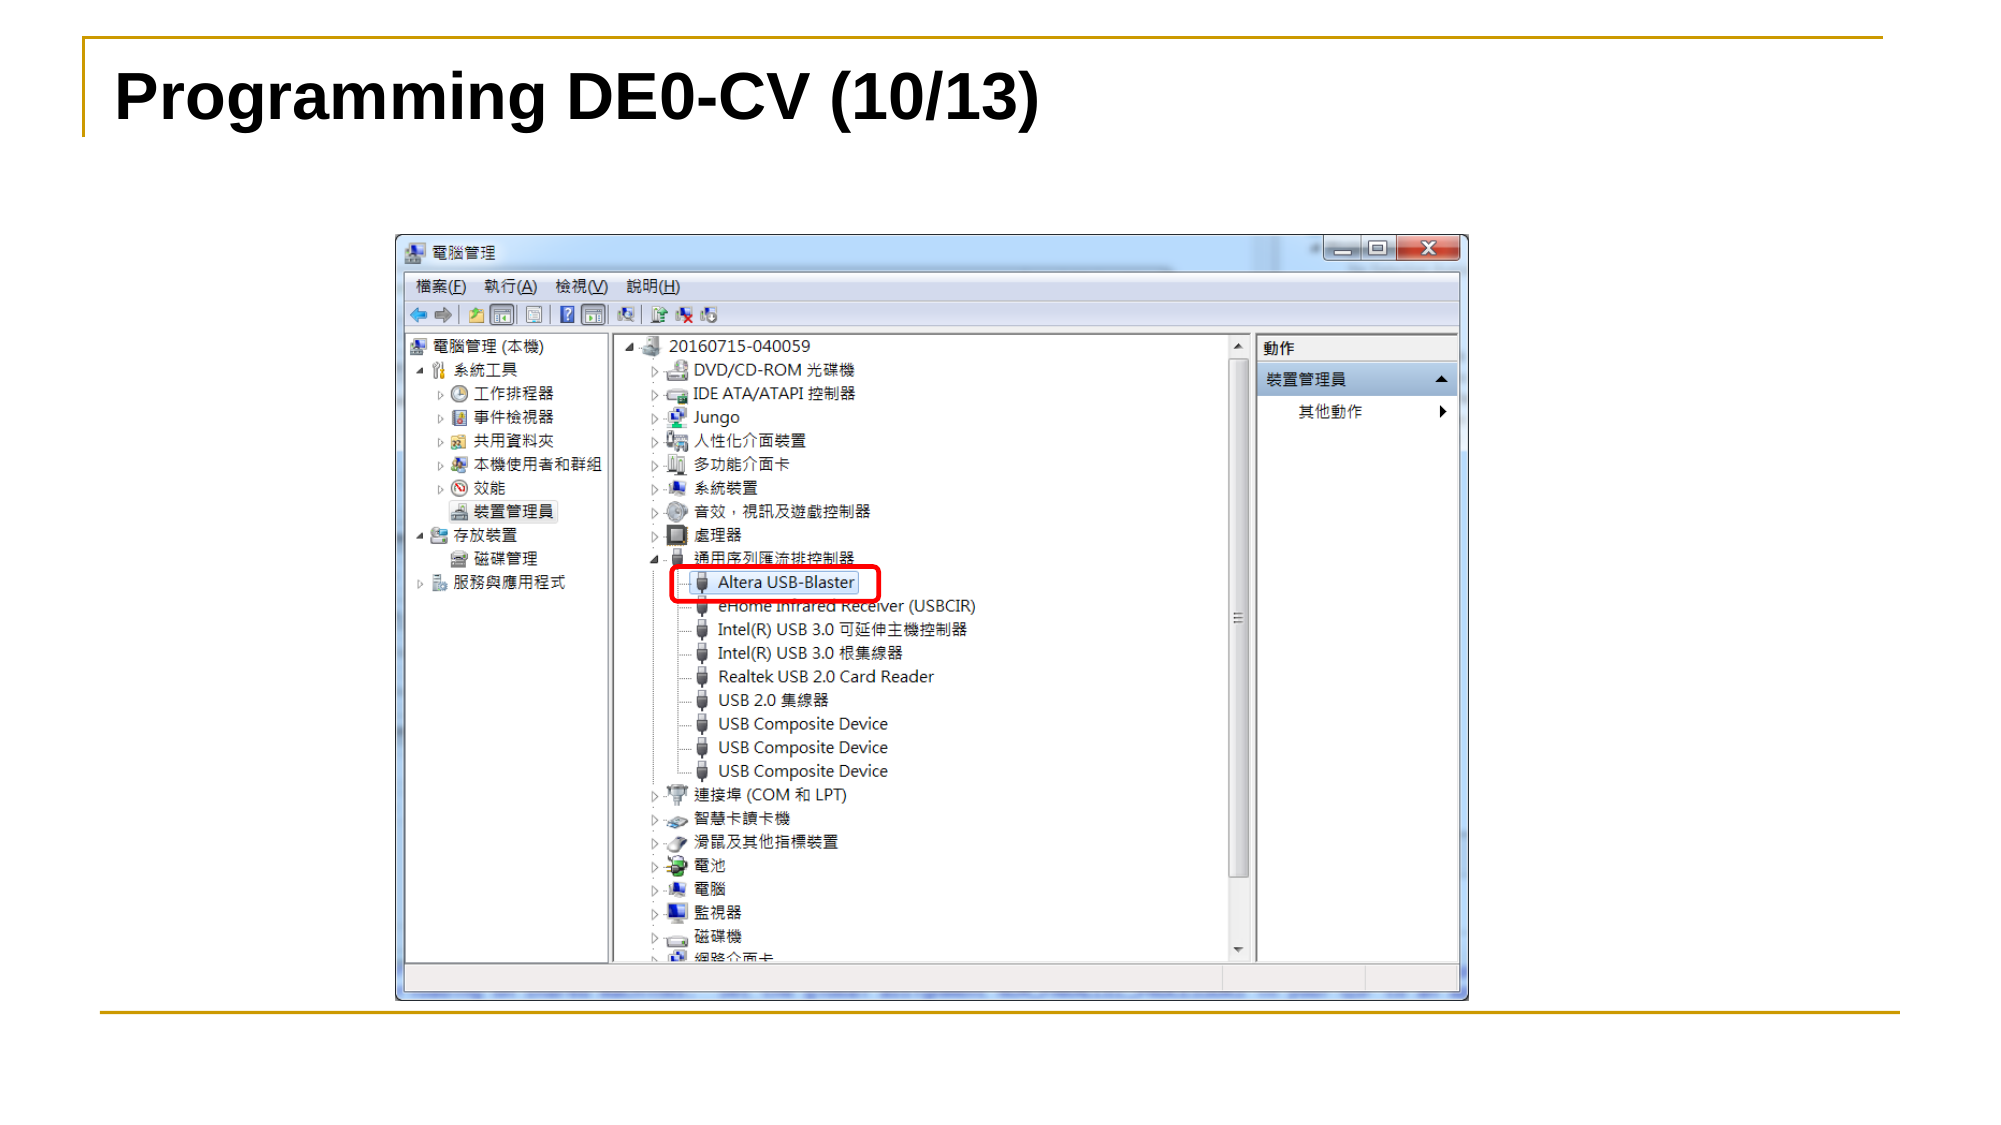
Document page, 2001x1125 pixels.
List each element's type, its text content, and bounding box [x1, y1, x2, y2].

title Programming DE0-CV (10/13) [99, 45, 1961, 244]
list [395, 233, 1469, 1002]
